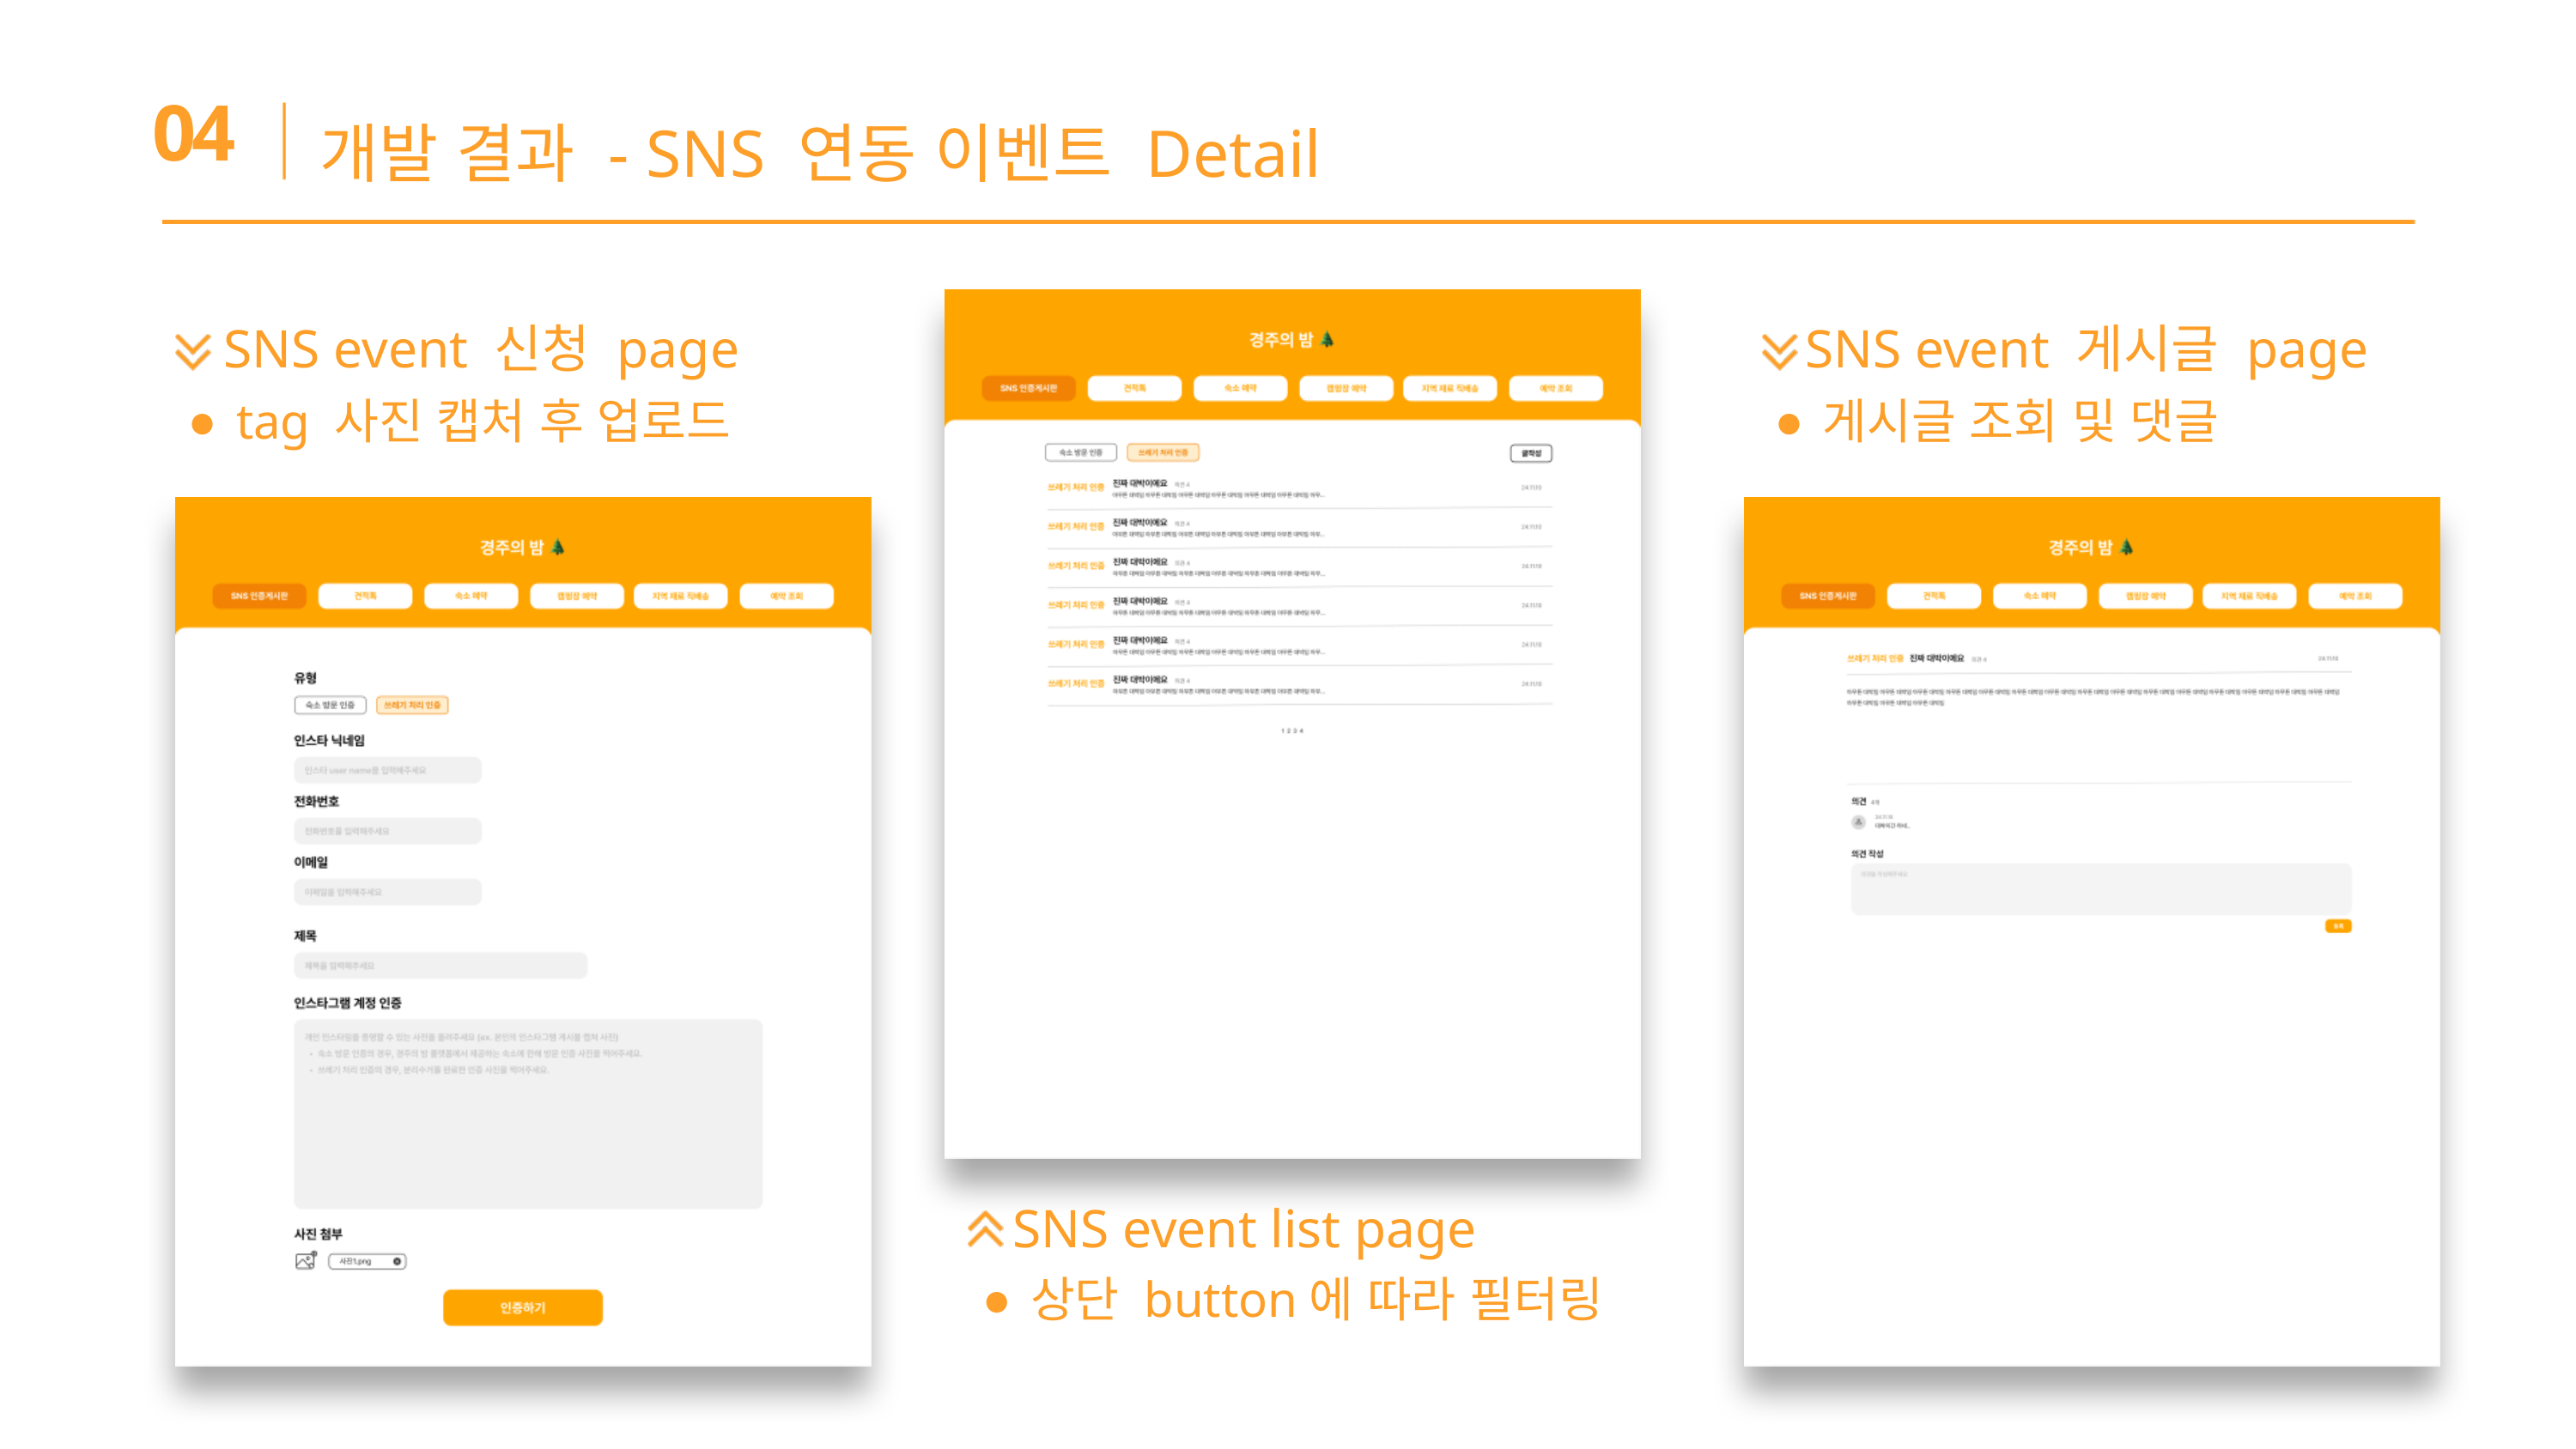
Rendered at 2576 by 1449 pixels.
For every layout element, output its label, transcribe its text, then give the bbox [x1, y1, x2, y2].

picture [1761, 334, 1798, 371]
picture [967, 1210, 1004, 1247]
text_box 개발 결과 - SNS 연동 이벤트 Detail [319, 94, 1405, 185]
text_box 게시글 조회 및 댓글 [1774, 393, 2249, 462]
picture [174, 496, 872, 1367]
text_box 상단 button에 따라 필터링 [981, 1271, 1618, 1340]
text_box tag 사진 캡처 후 업로드 [187, 393, 786, 462]
picture [1743, 496, 2440, 1367]
picture [174, 334, 211, 371]
picture [245, 139, 323, 143]
text_box SNS event 게시글 page [1805, 318, 2424, 392]
text_box 04 [152, 105, 290, 176]
picture [162, 219, 2415, 224]
picture [944, 289, 1641, 1160]
text_box SNS event 신청 page [223, 318, 794, 392]
text_box SNS event list page [1012, 1197, 1712, 1272]
